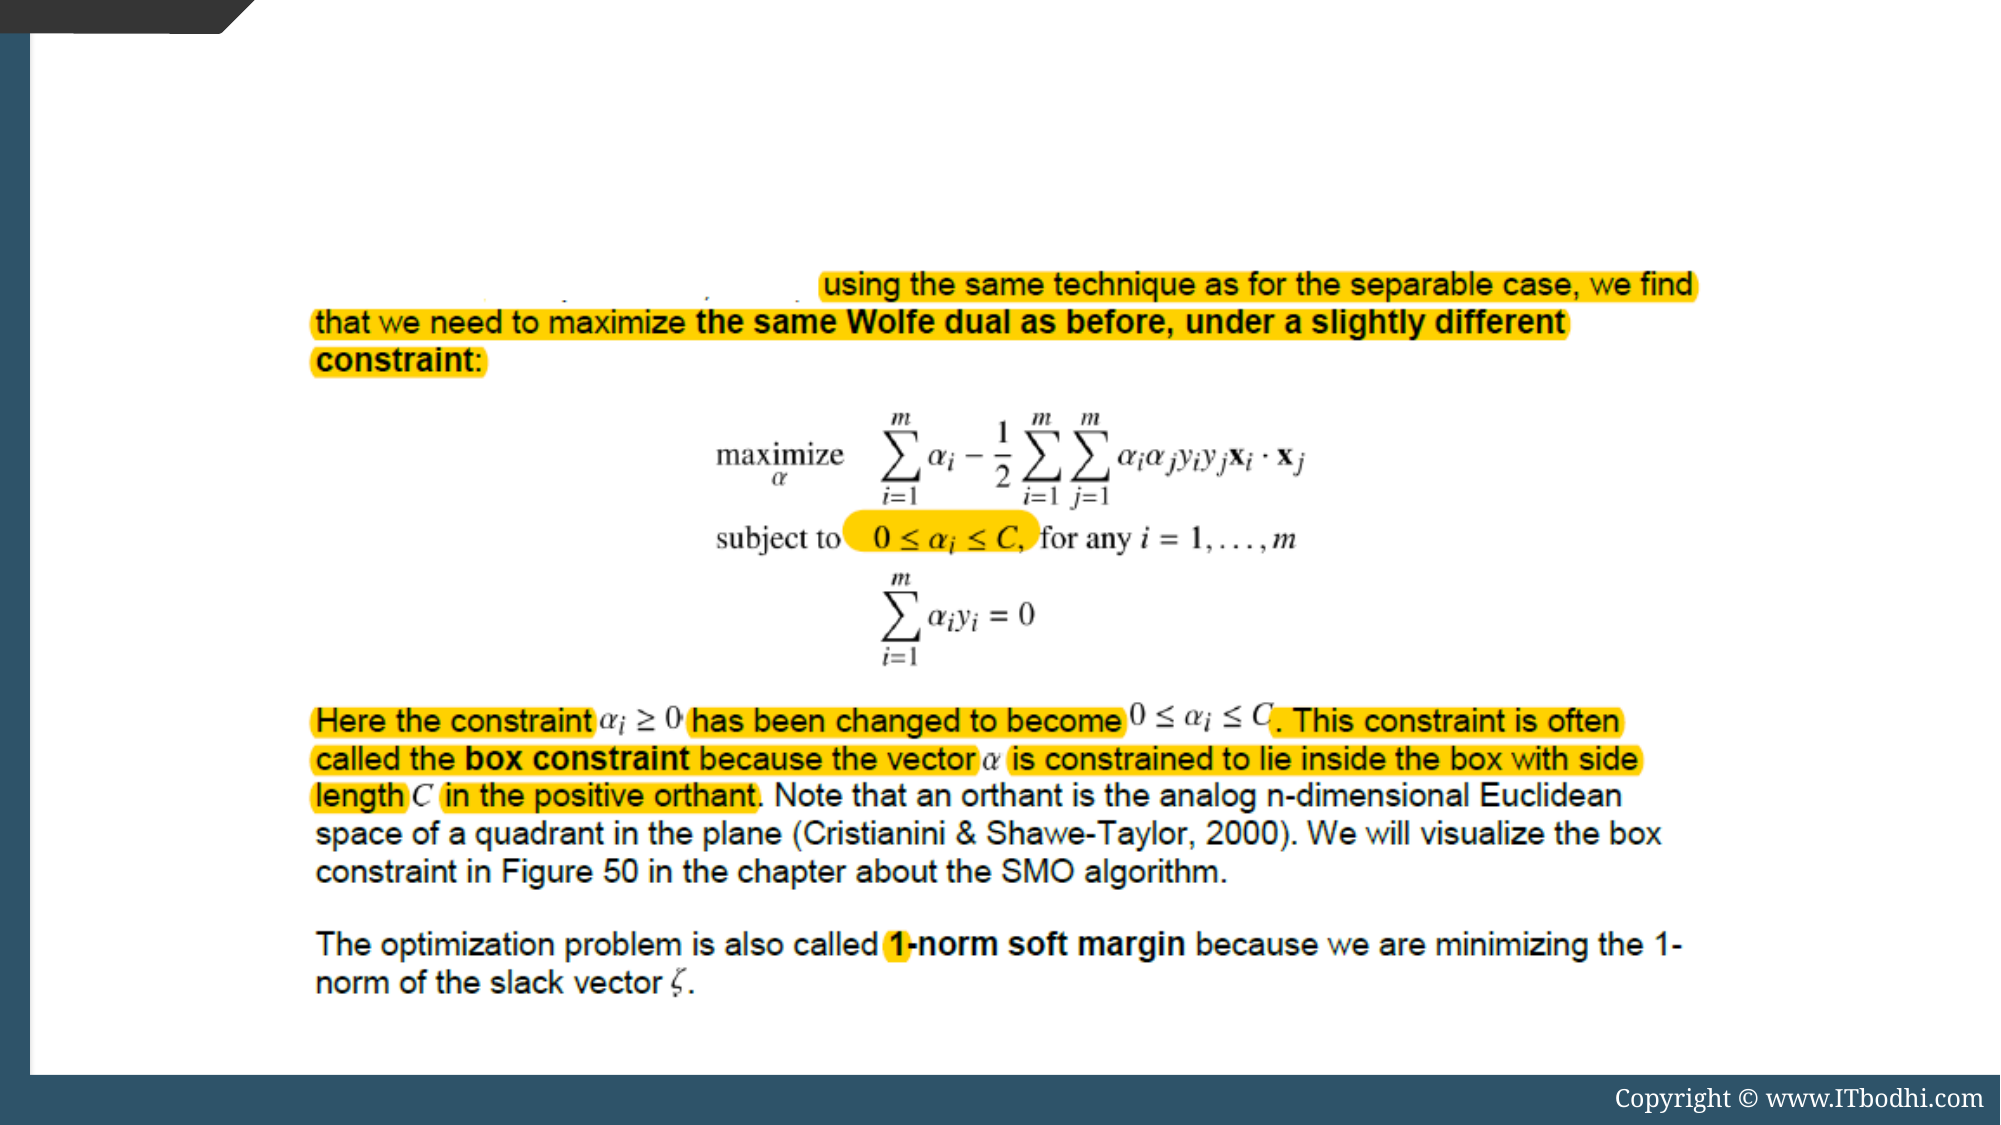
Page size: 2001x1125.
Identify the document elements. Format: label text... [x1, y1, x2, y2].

text_box Copyright © www.ITbodhi.com [24, 1074, 2000, 1125]
text_box [162, 112, 1713, 548]
picture [247, 124, 1763, 1007]
